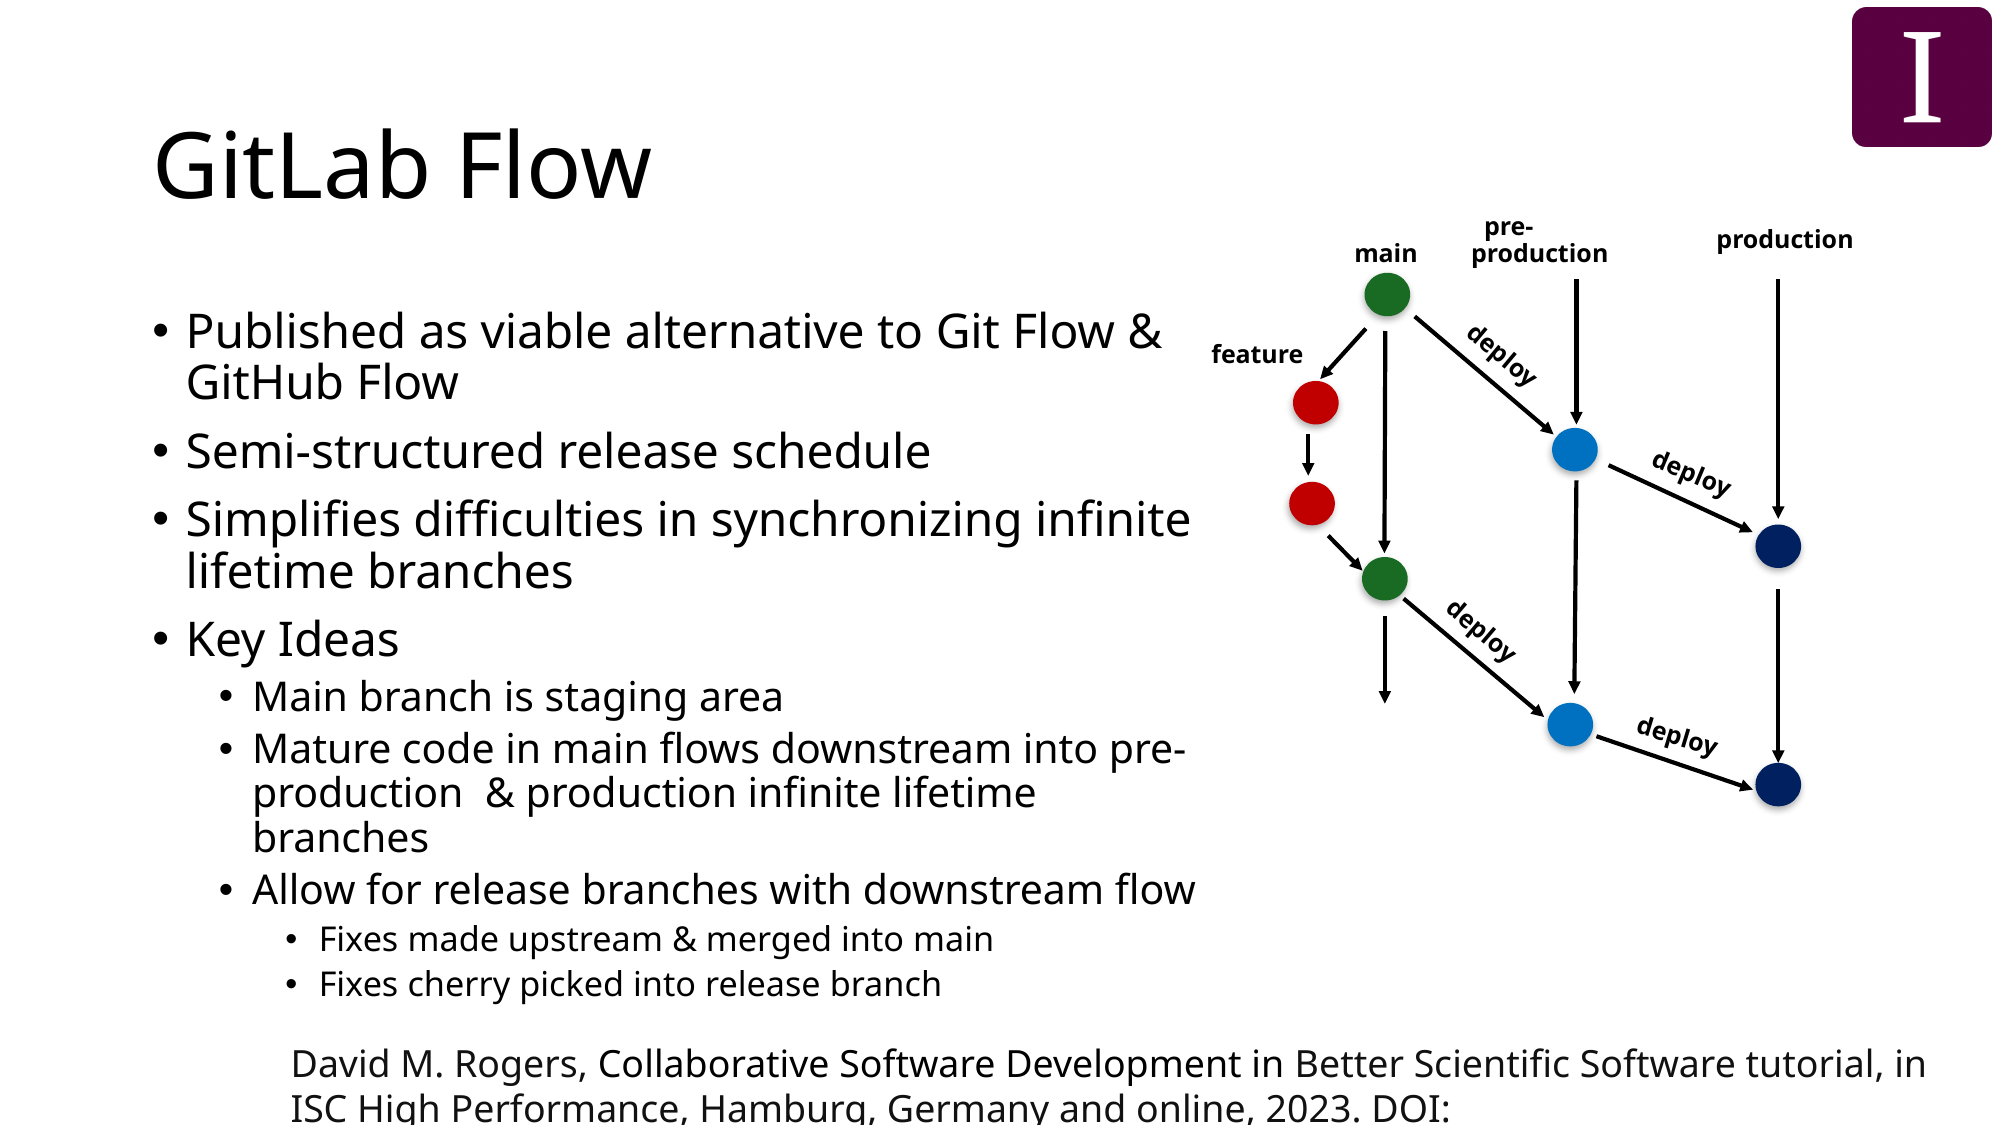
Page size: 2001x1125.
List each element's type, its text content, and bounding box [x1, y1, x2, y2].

title GitLab Flow [137, 59, 1863, 278]
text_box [1191, 211, 1922, 807]
picture [1852, 7, 1992, 147]
list Published as viable alternative to Git Flow & GitHub Flow Semi-structured release schedule Simplifies difficulties in synchronizing infinite lifetime branches Key Ideas Main branch is staging area Mature code in main flows downstream into pre-production & production infinite lifetime branches Allow for release branches with downstream flow Fixes made upstream & merged into main Fixes cherry picked into release branch [137, 299, 1223, 1025]
text_box David M. Rogers, Collaborative Software Development in Better Scientific Software tutorial, in ISC High Performance, Hamburg, Germany and online, 2023. DOI: 10.6084/m9.figshare.22790762. [275, 1032, 1953, 1125]
